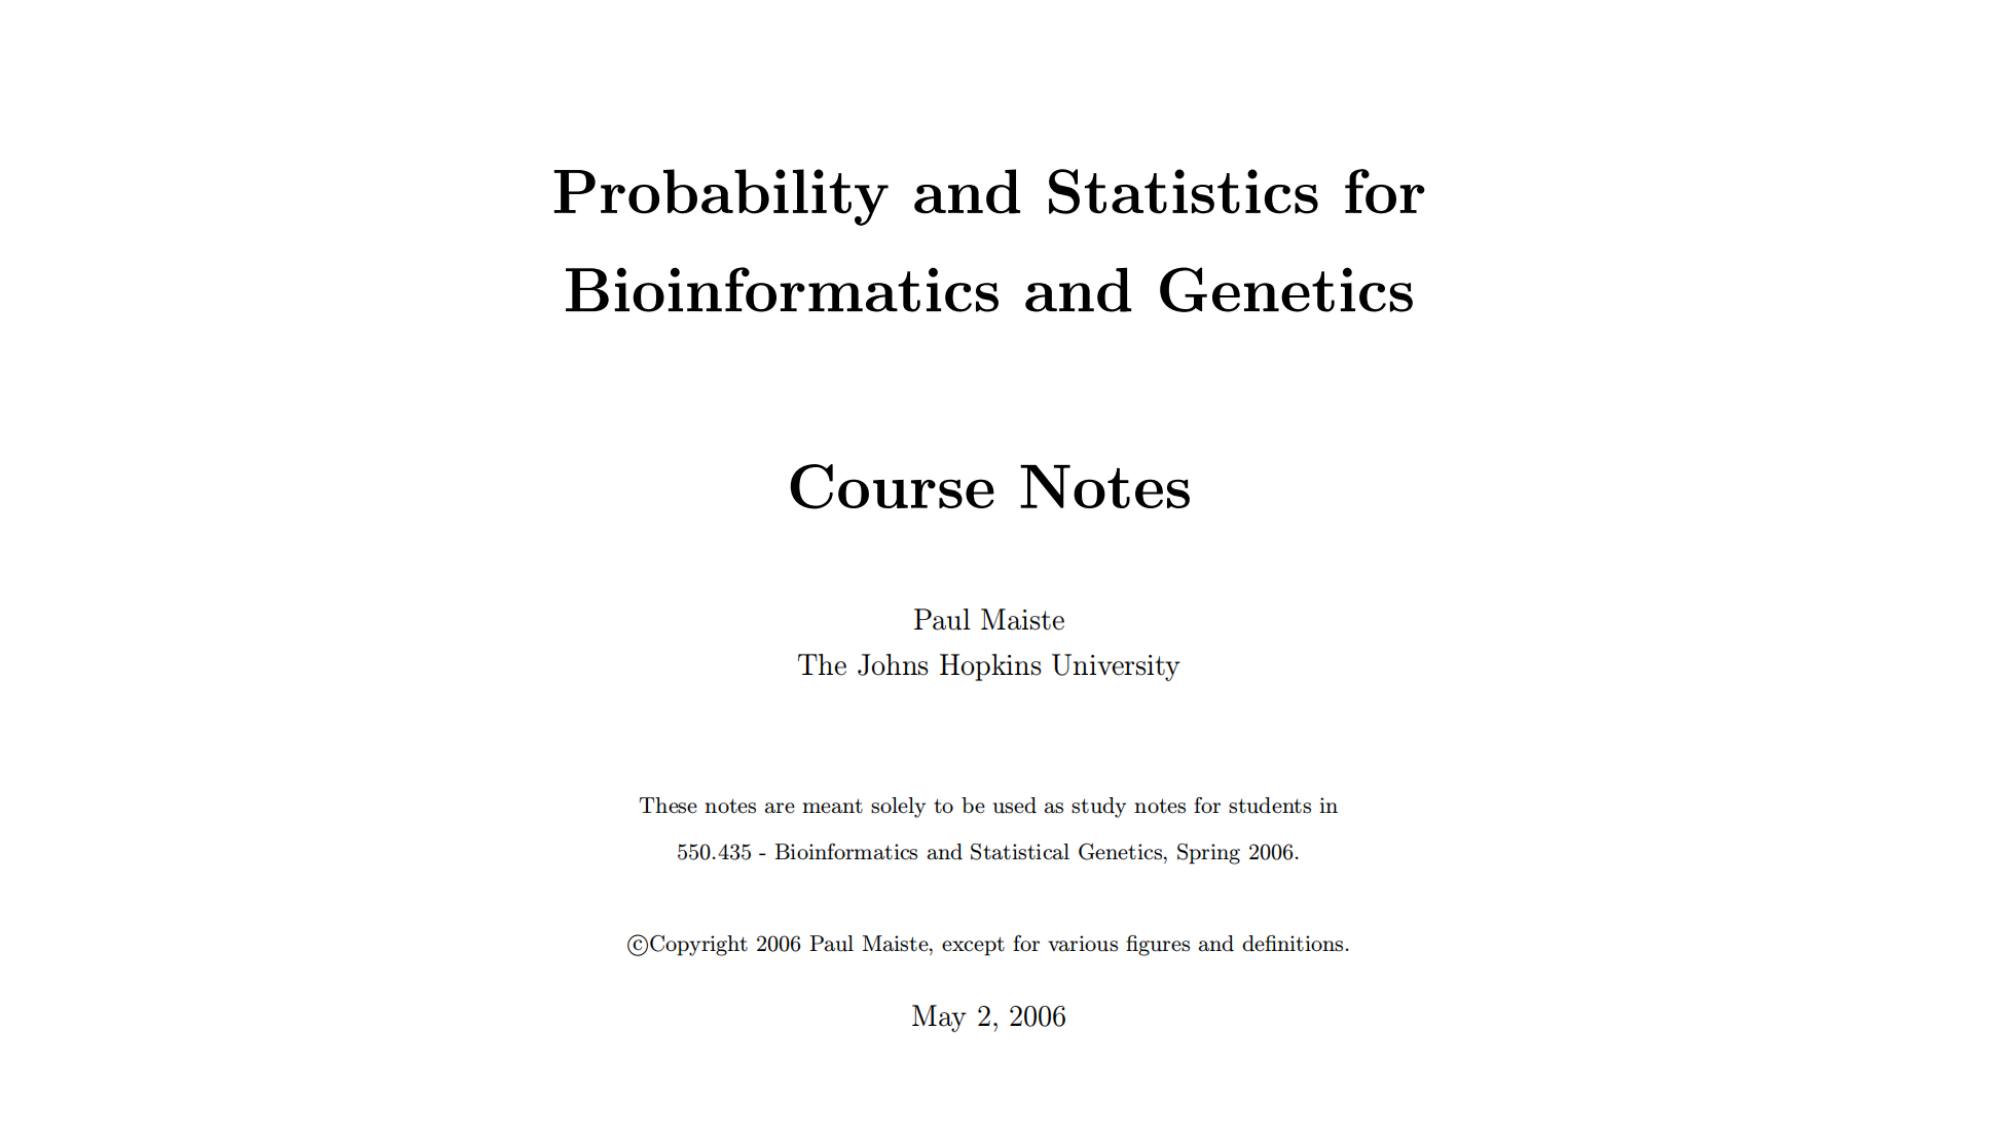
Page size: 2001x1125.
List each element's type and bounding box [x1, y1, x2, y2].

picture [280, 112, 1732, 1067]
